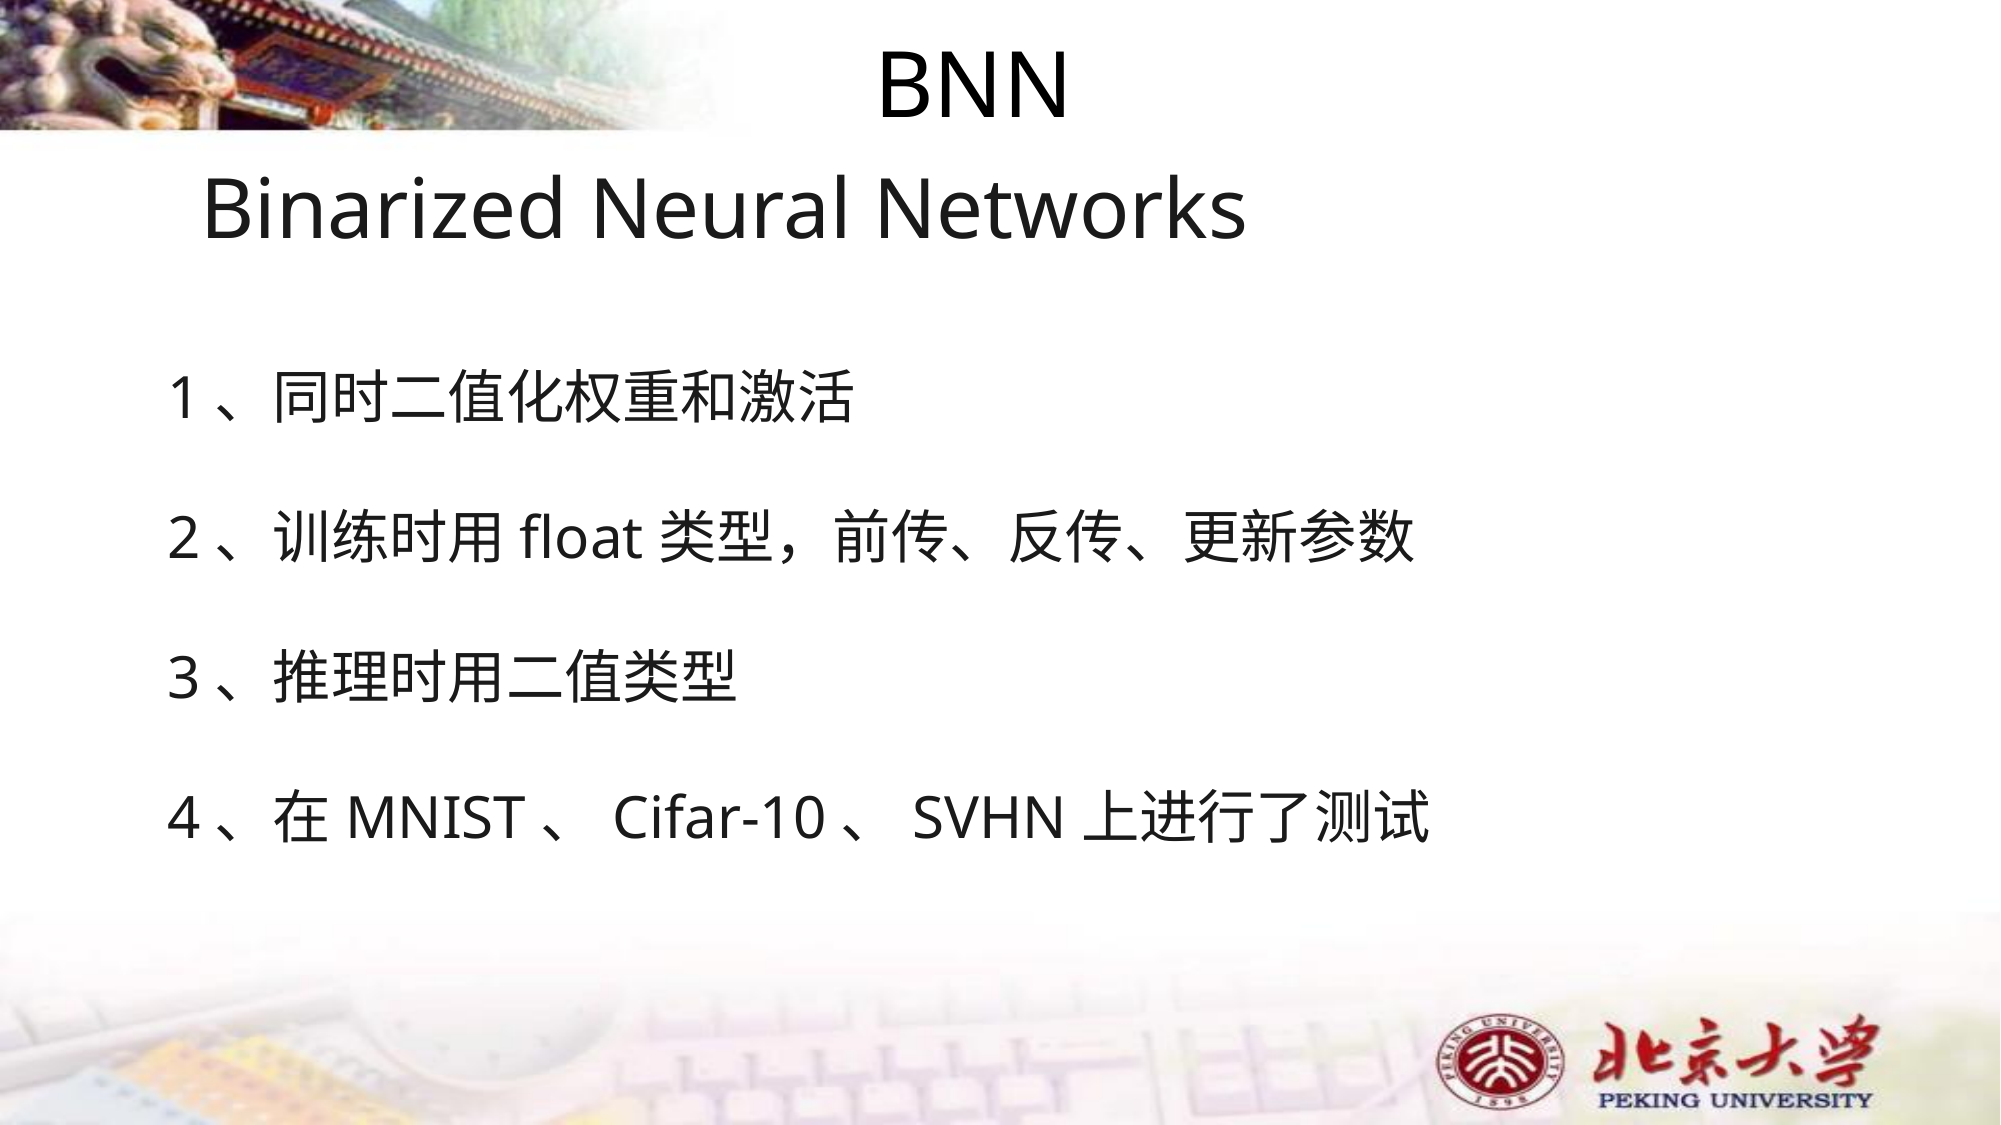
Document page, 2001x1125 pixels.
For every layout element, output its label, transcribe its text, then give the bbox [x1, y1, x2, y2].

text_box 1、同时二值化权重和激活 2、训练时用float类型，前传、反传、更新参数 3、推理时用二值类型 4、在MNIST、Cifar-10、SVHN上进行了测试 [152, 352, 1446, 858]
picture [0, 0, 2001, 1125]
text_box Binarized Neural Networks [186, 148, 1265, 263]
title BNN [73, 18, 1874, 207]
